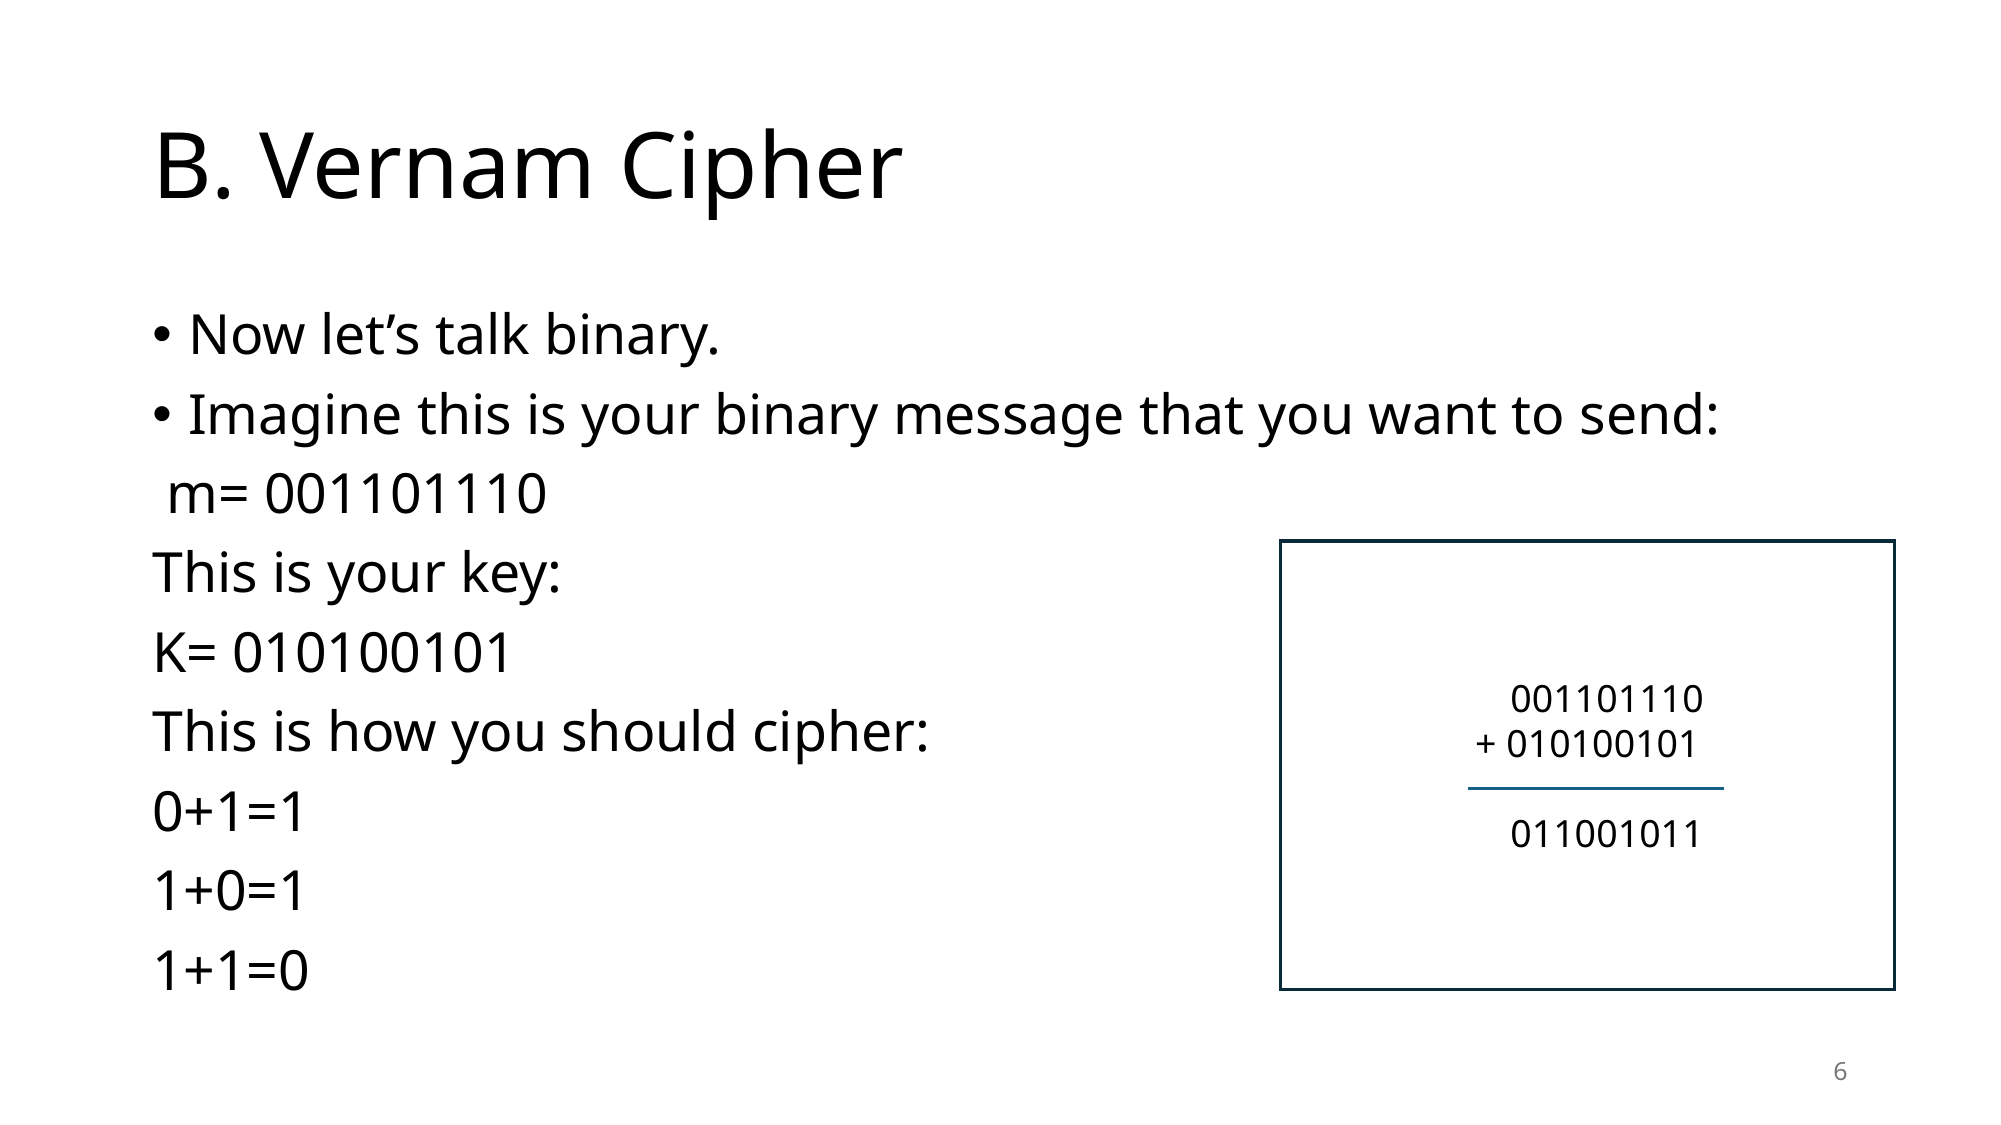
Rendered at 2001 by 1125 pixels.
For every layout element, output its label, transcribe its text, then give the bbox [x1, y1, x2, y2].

slide_number 6 [1412, 1042, 1863, 1103]
text_box 001101110 + 010100101 011001011 [1279, 539, 1896, 991]
list Now let’s talk binary. Imagine this is your binary message that you want to send: m= 001101110 This is your key: K= 010100101 This is how you should cipher: 0+1=1 1+0=1 1+1=0 [137, 299, 1863, 1014]
title B. Vernam Cipher [137, 59, 1863, 278]
